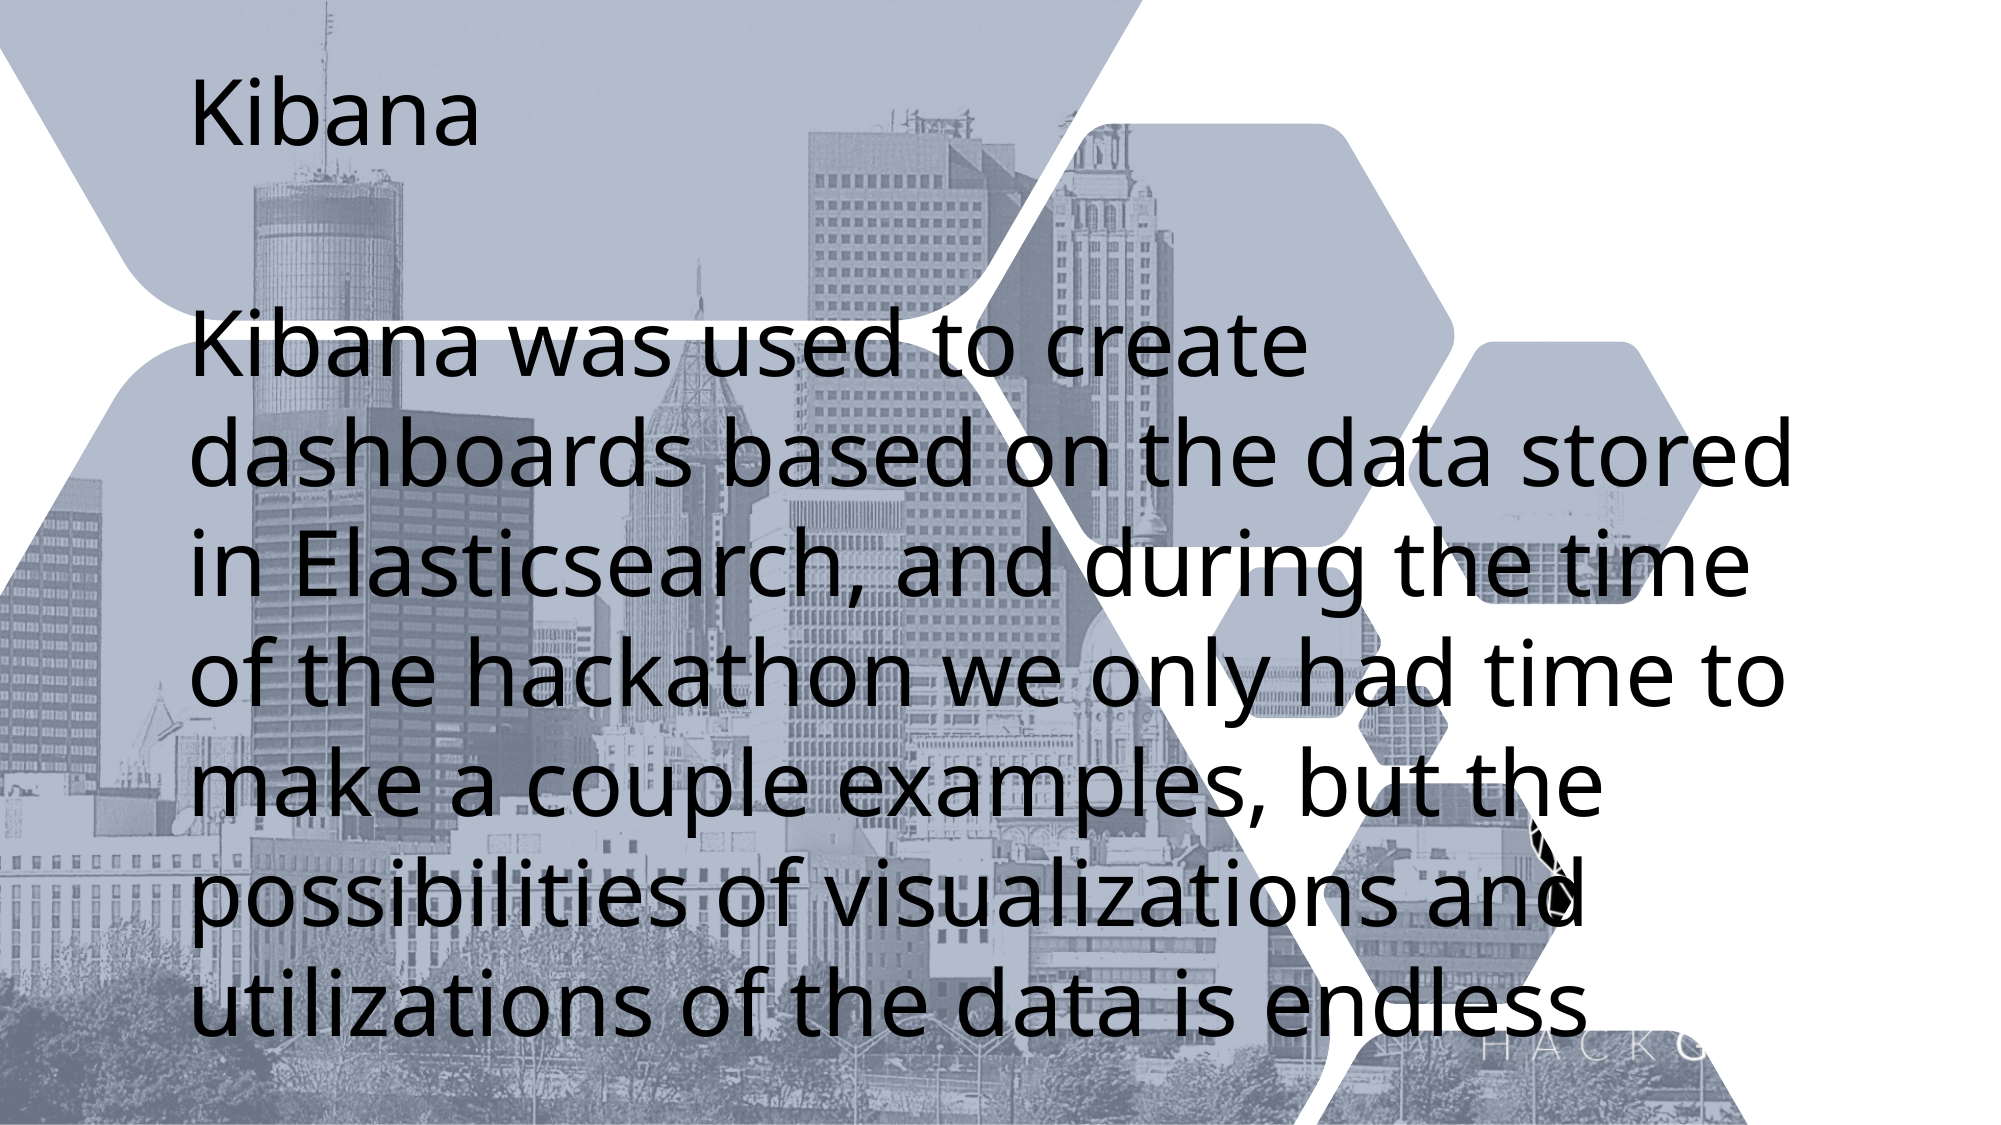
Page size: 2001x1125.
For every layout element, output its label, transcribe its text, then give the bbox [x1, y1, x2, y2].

text_box Kibana was used to create dashboards based on the data stored in Elasticsearch, and during the time of the hackathon we only had time to make a couple examples, but the possibilities of visualizations and utilizations of the data is endless [1748, 277, 1840, 1062]
picture [0, 0, 1748, 1125]
